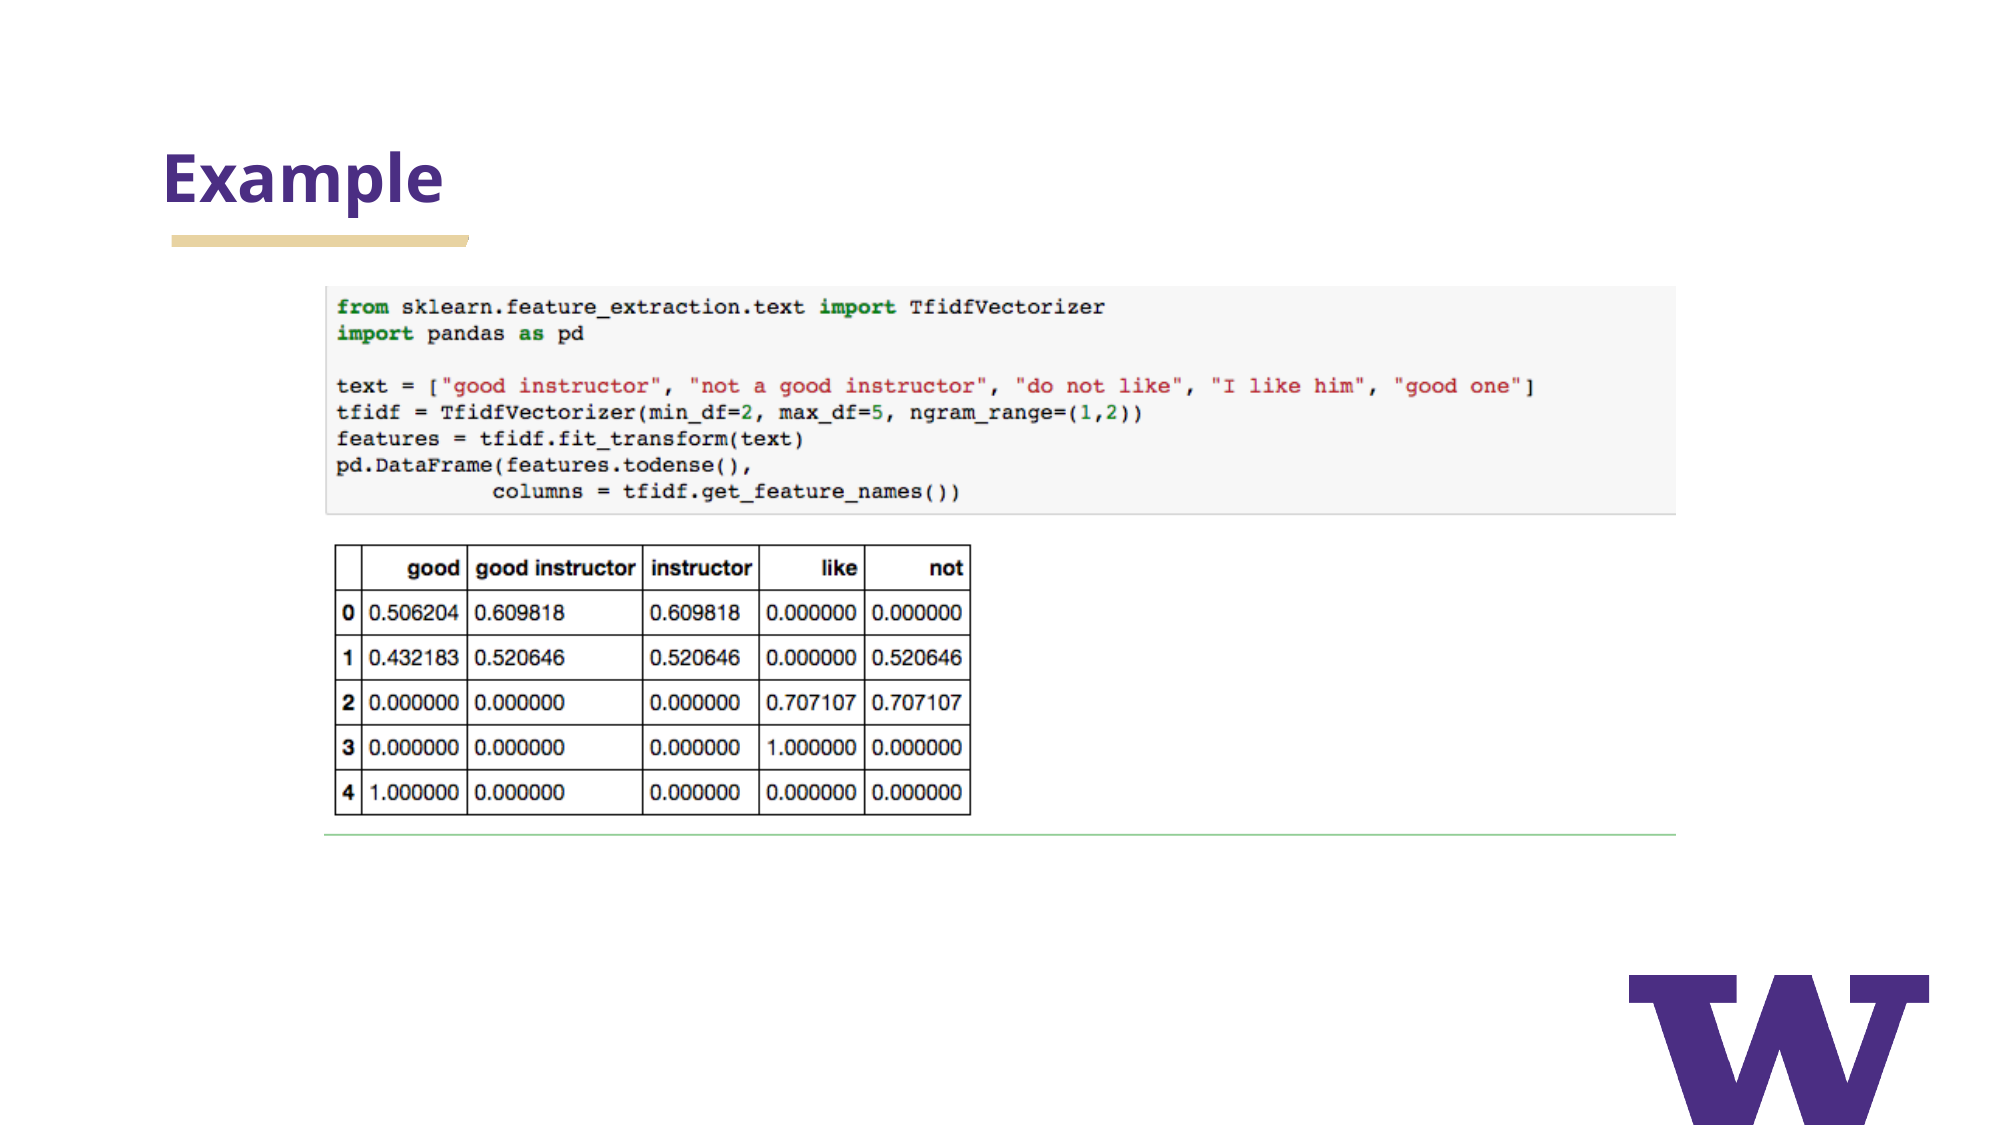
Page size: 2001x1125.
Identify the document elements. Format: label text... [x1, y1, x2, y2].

picture [324, 285, 1676, 840]
picture [1629, 975, 1930, 1125]
picture [171, 235, 469, 247]
title Example [146, 60, 1937, 224]
